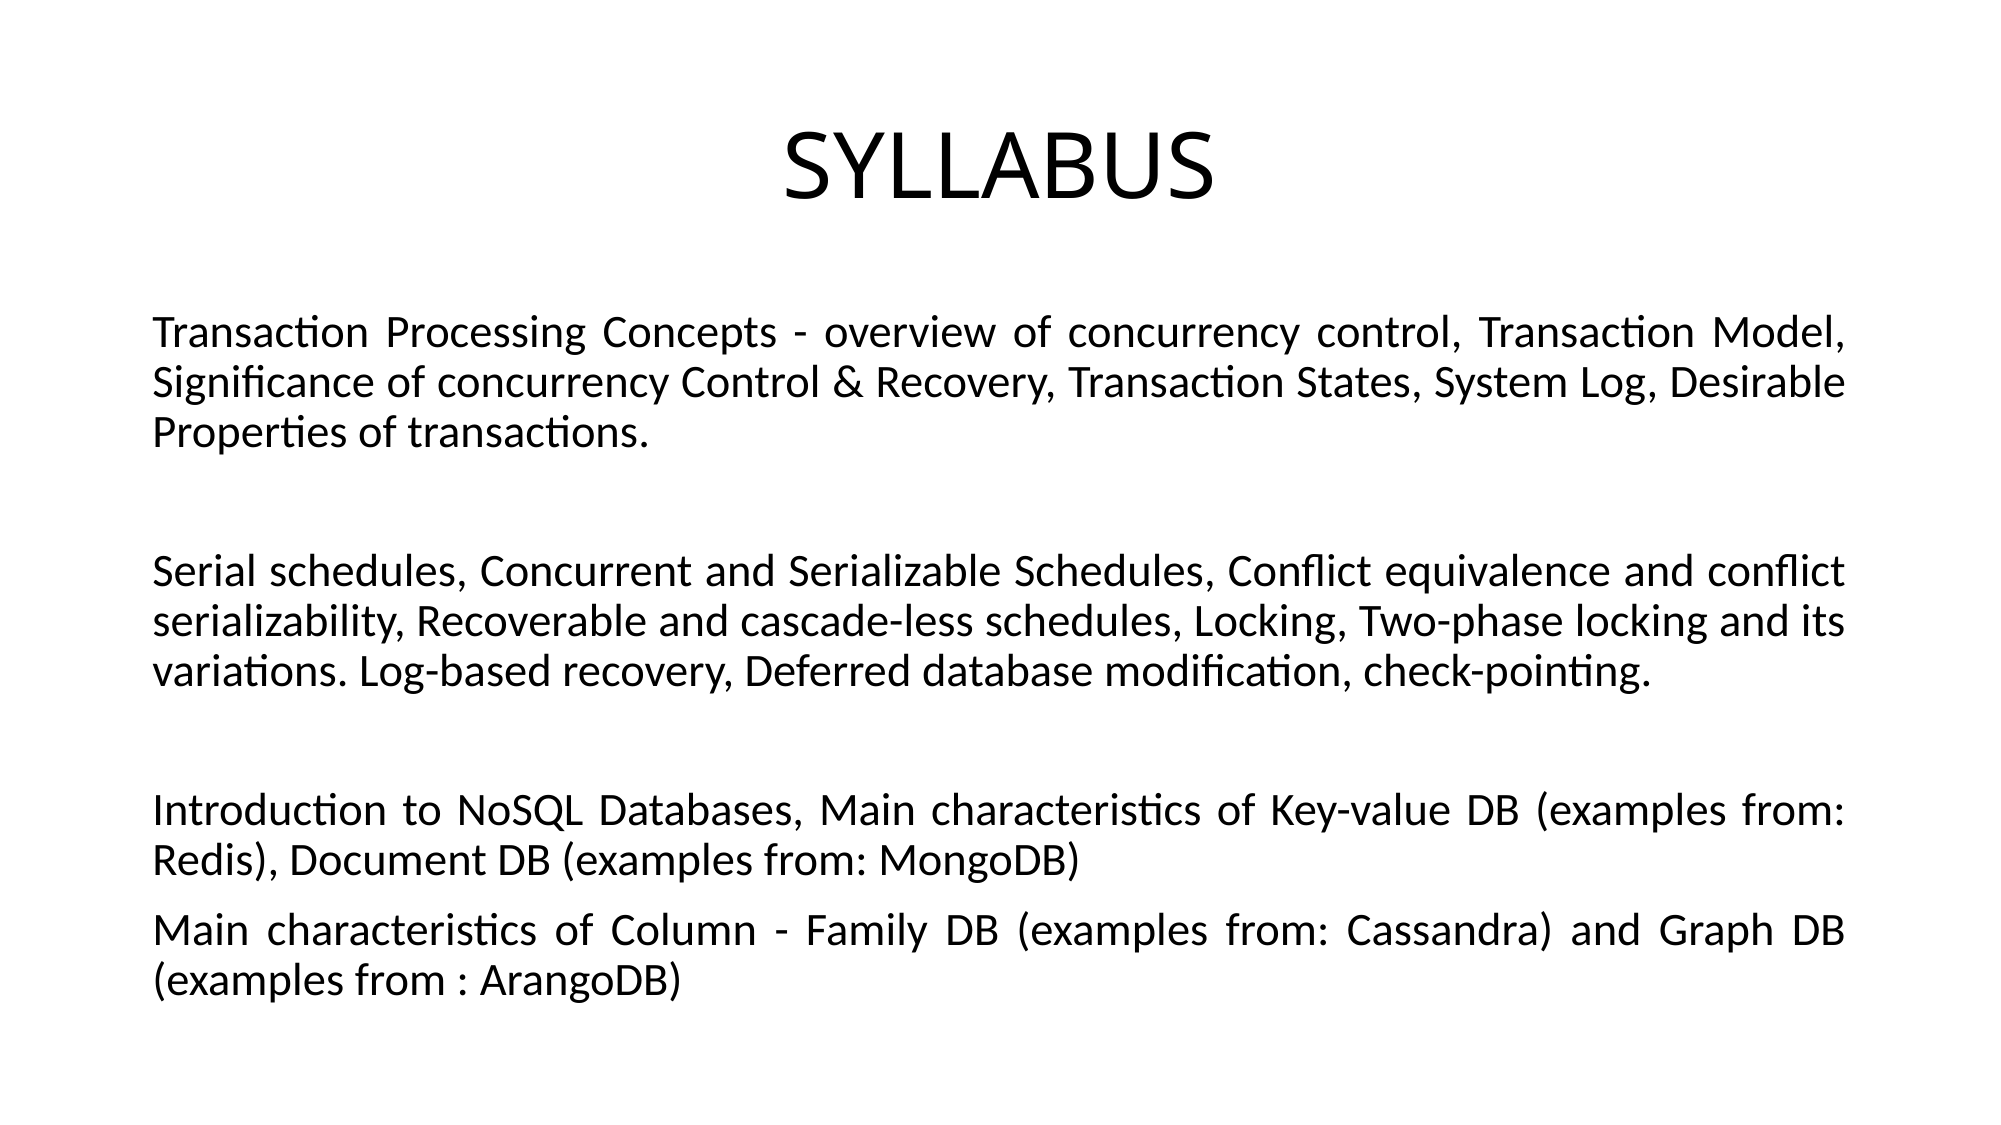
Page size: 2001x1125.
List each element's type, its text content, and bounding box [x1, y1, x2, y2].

title SYLLABUS [137, 59, 1863, 278]
list Transaction Processing Concepts - overview of concurrency control, Transaction Model, Significance of concurrency Control & Recovery, Transaction States, System Log, Desirable Properties of transactions. Serial schedules, Concurrent and Serializable Schedules, Conflict equivalence and conflict serializability, Recoverable and cascade-less schedules, Locking, Two-phase locking and its variations. Log-based recovery, Deferred database modification, check-pointing. Introduction to NoSQL Databases, Main characteristics of Key-value DB (examples from: Redis), Document DB (examples from: MongoDB) Main characteristics of Column - Family DB (examples from: Cassandra) and Graph DB (examples from : ArangoDB) [137, 299, 1863, 1050]
